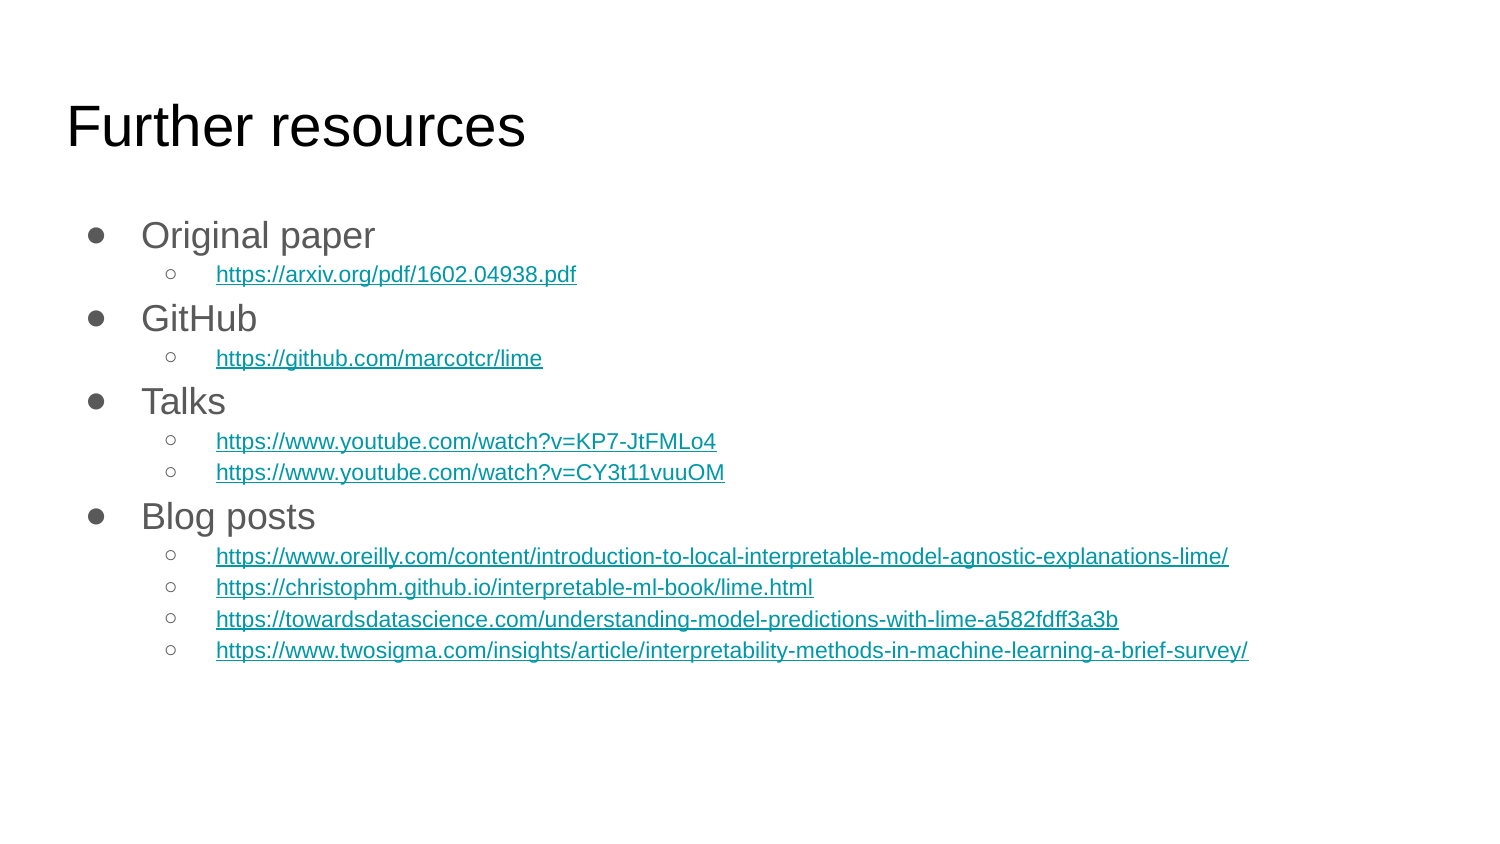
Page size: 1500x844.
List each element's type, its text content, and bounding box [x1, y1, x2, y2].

list Original paper https://arxiv.org/pdf/1602.04938.pdf GitHub https://github.com/marcotcr/lime Talks https://www.youtube.com/watch?v=KP7-JtFMLo4 https://www.youtube.com/watch?v=CY3t11vuuOM Blog posts https://www.oreilly.com/content/introduction-to-local-interpretable-model-agnostic-explanations-lime/ https://christophm.github.io/interpretable-ml-book/lime.html https://towardsdatascience.com/understanding-model-predictions-with-lime-a582fdff3a3b https://www.twosigma.com/insights/article/interpretability-methods-in-machine-learning-a-brief-survey/ [51, 189, 1449, 750]
title Further resources [51, 72, 1449, 167]
